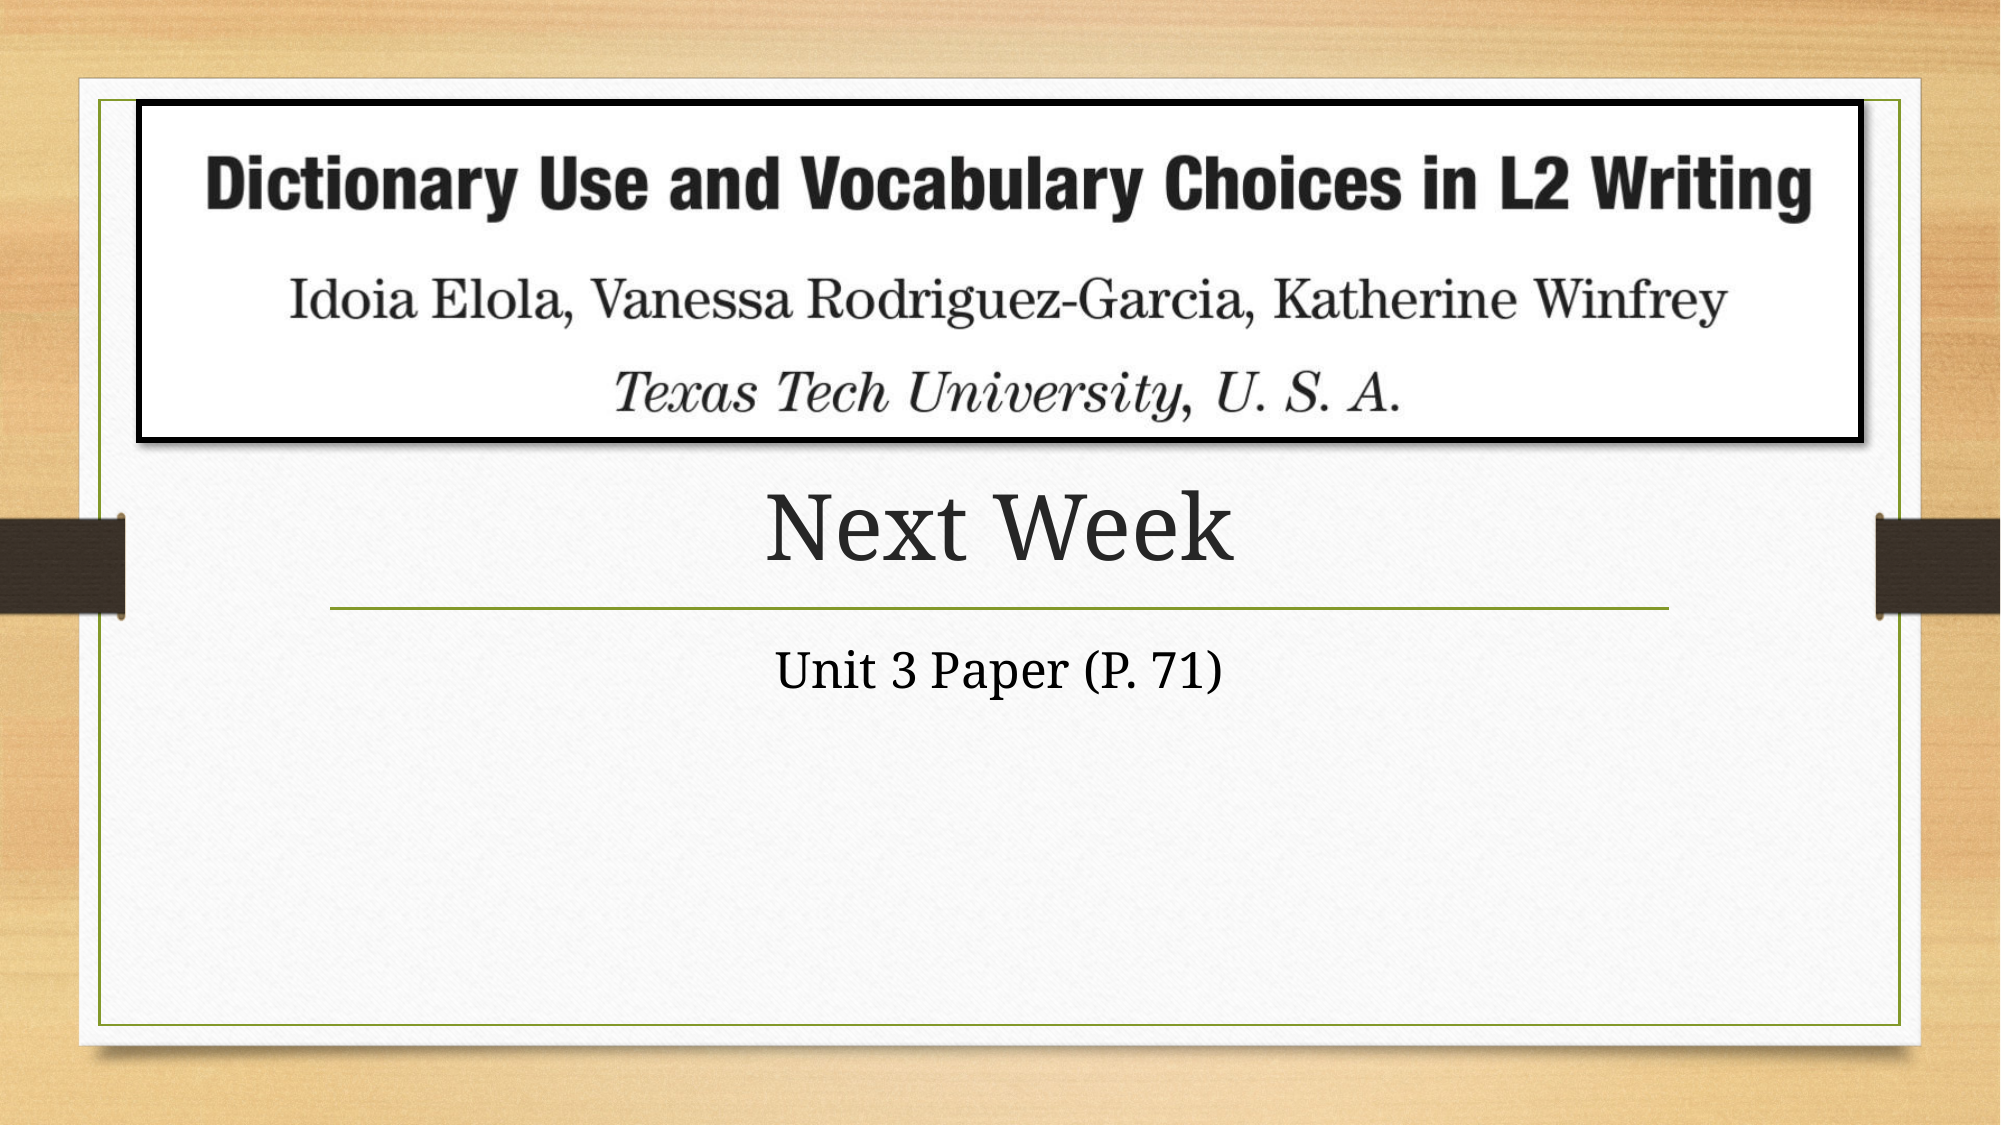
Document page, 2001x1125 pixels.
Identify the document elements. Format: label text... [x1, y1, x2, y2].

title Next Week [330, 453, 1669, 587]
picture [0, 0, 2001, 1125]
list Unit 3 Paper (P. 71) [330, 630, 1669, 788]
